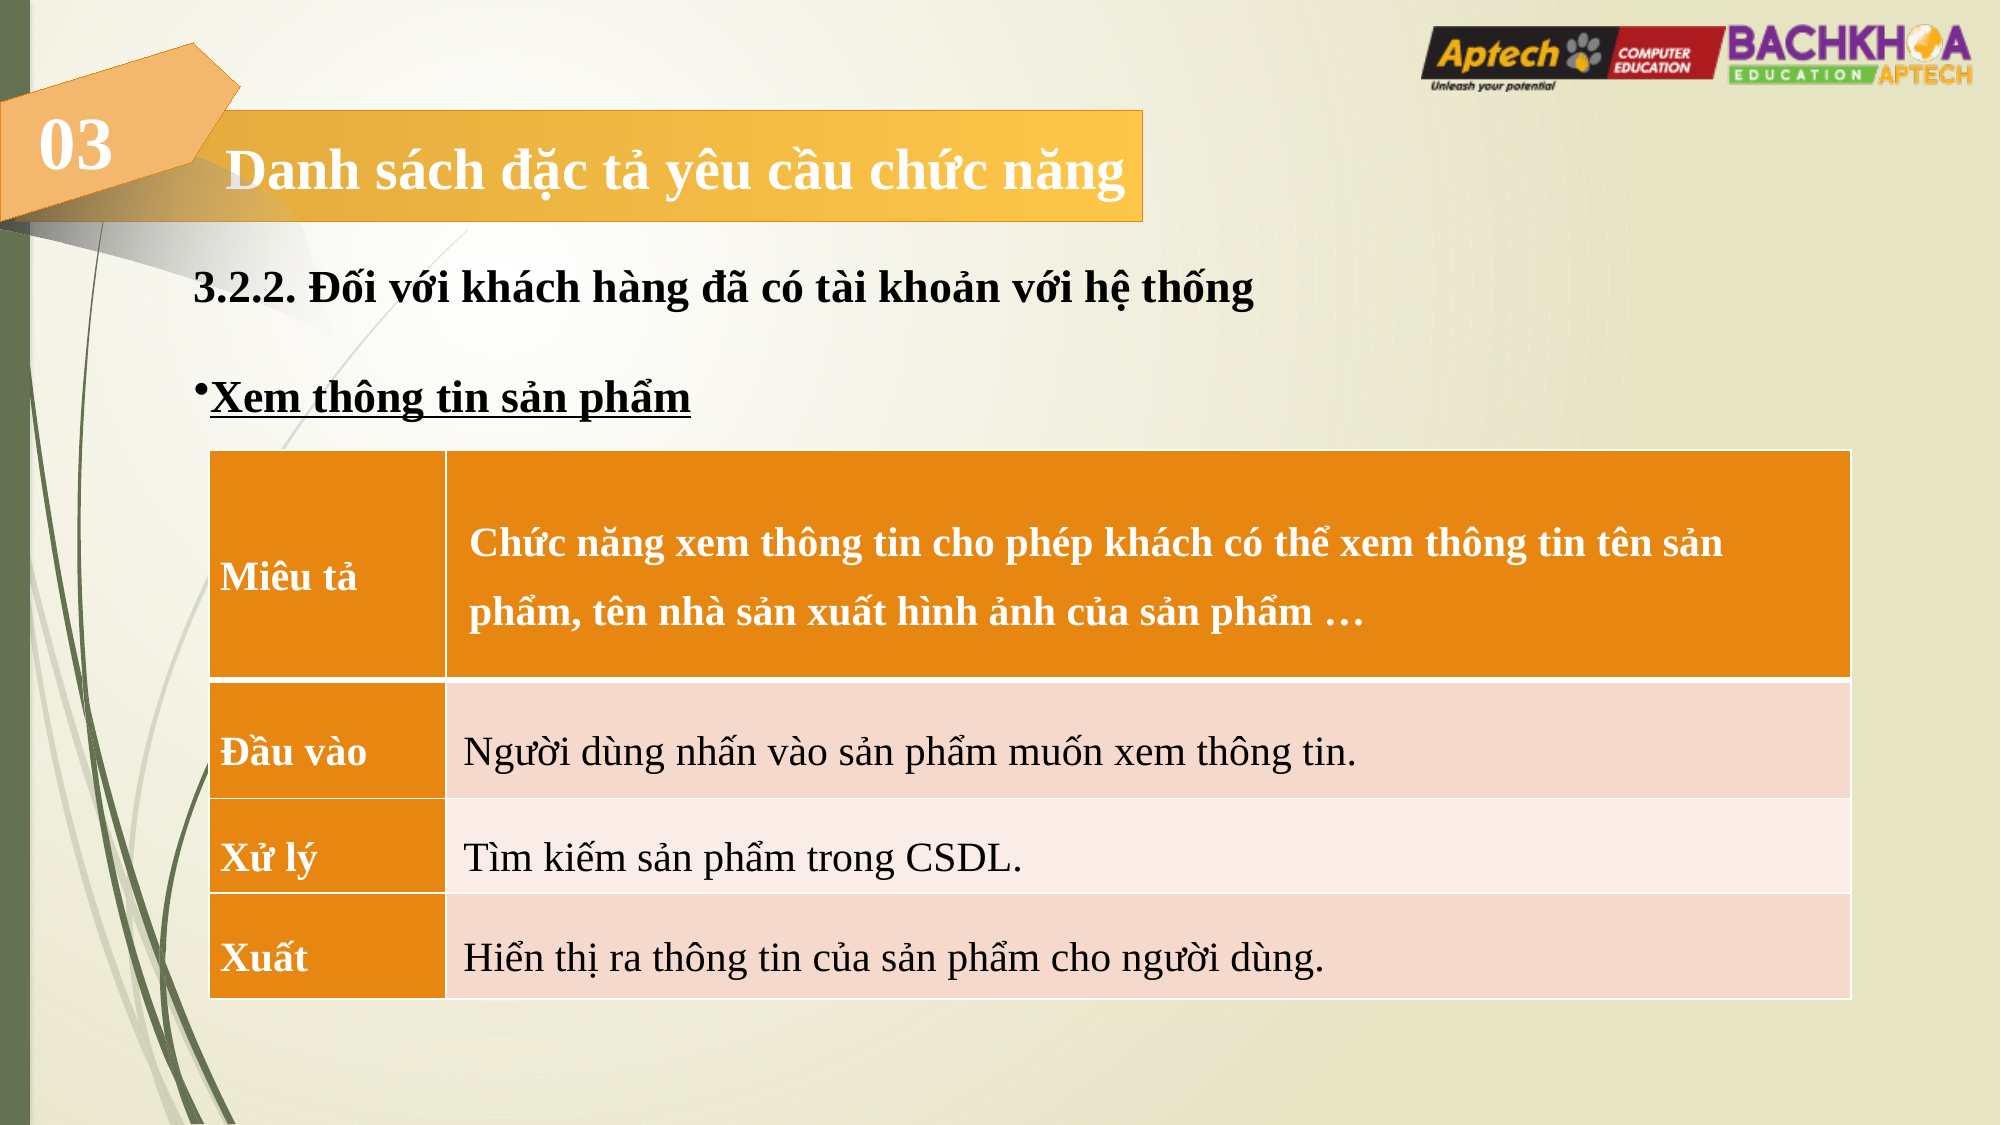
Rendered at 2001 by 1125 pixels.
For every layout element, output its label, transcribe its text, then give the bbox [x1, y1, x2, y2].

table_cell Tìm kiếm sản phẩm trong CSDL. [447, 799, 1850, 892]
table_cell Xuất [210, 894, 445, 998]
table_cell Người dùng nhấn vào sản phẩm muốn xem thông tin. [447, 683, 1850, 798]
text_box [0, 42, 1143, 314]
table_header Chức năng xem thông tin cho phép khách có thể xem thông tin tên sản phẩm, tên nhà sản xuất hình ảnh của sản phẩm … [447, 451, 1850, 677]
table_cell Xử lý [210, 799, 445, 892]
table_cell Đầu vào [210, 683, 445, 798]
text_box 3.2.2. Đối với khách hàng đã có tài khoản với hệ thống Xem thông tin sản phẩm [178, 249, 1270, 423]
table_cell Hiển thị ra thông tin của sản phẩm cho người dùng. [447, 894, 1850, 998]
picture [1421, 23, 1978, 92]
table_header Miêu tả [210, 451, 445, 677]
